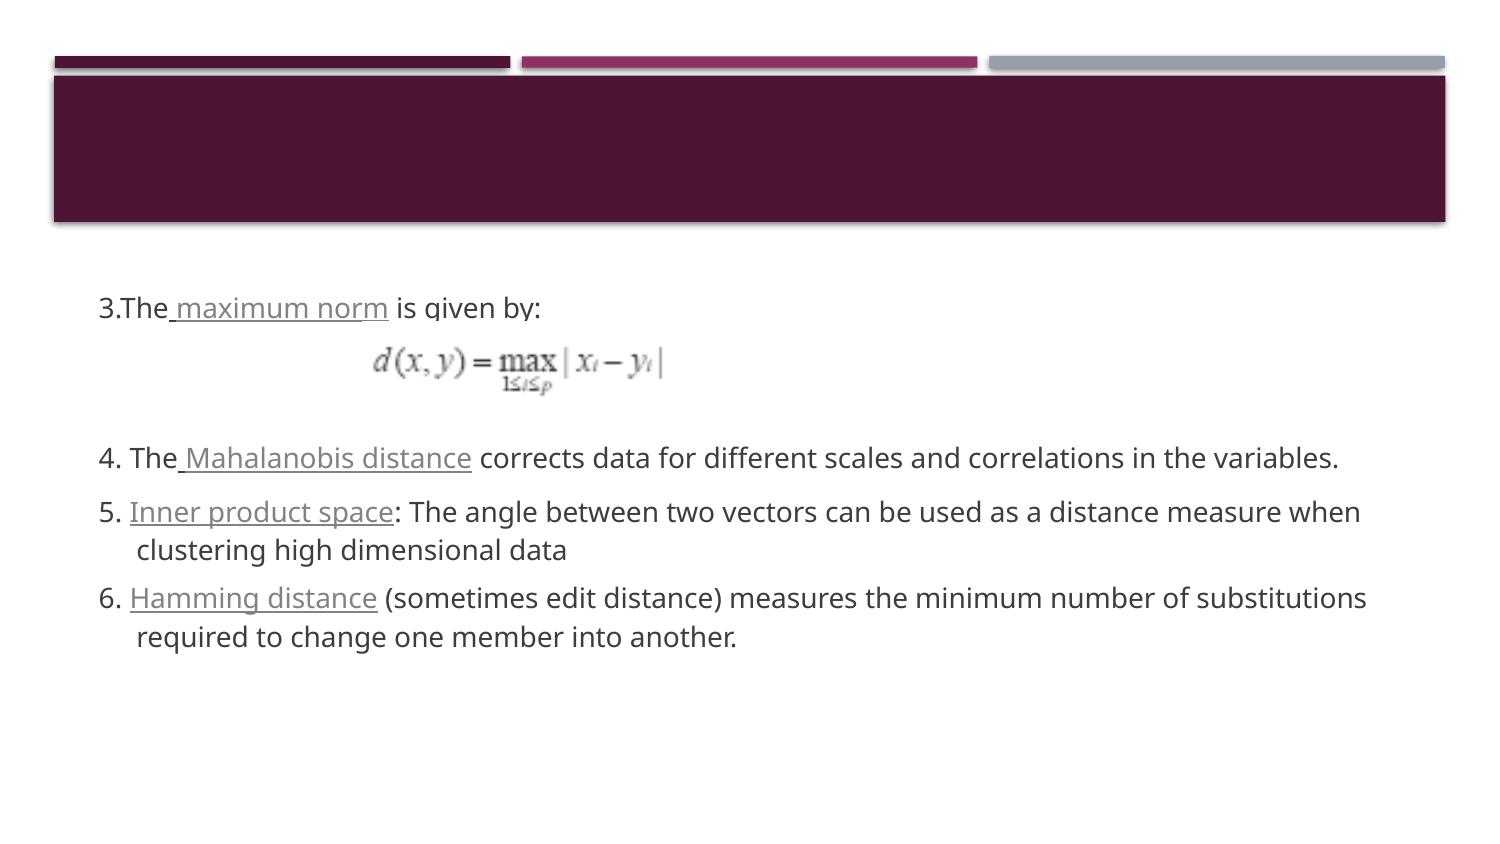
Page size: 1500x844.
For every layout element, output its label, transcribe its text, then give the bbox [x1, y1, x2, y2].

picture [361, 321, 682, 417]
list 3.The maximum norm is given by: 4. The Mahalanobis distance corrects data for different scales and correlations in the variables. 5. Inner product space: The angle between two vectors can be used as a distance measure when clustering high dimensional data 6. Hamming distance (sometimes edit distance) measures the minimum number of substitutions required to change one member into another. [87, 284, 1419, 702]
